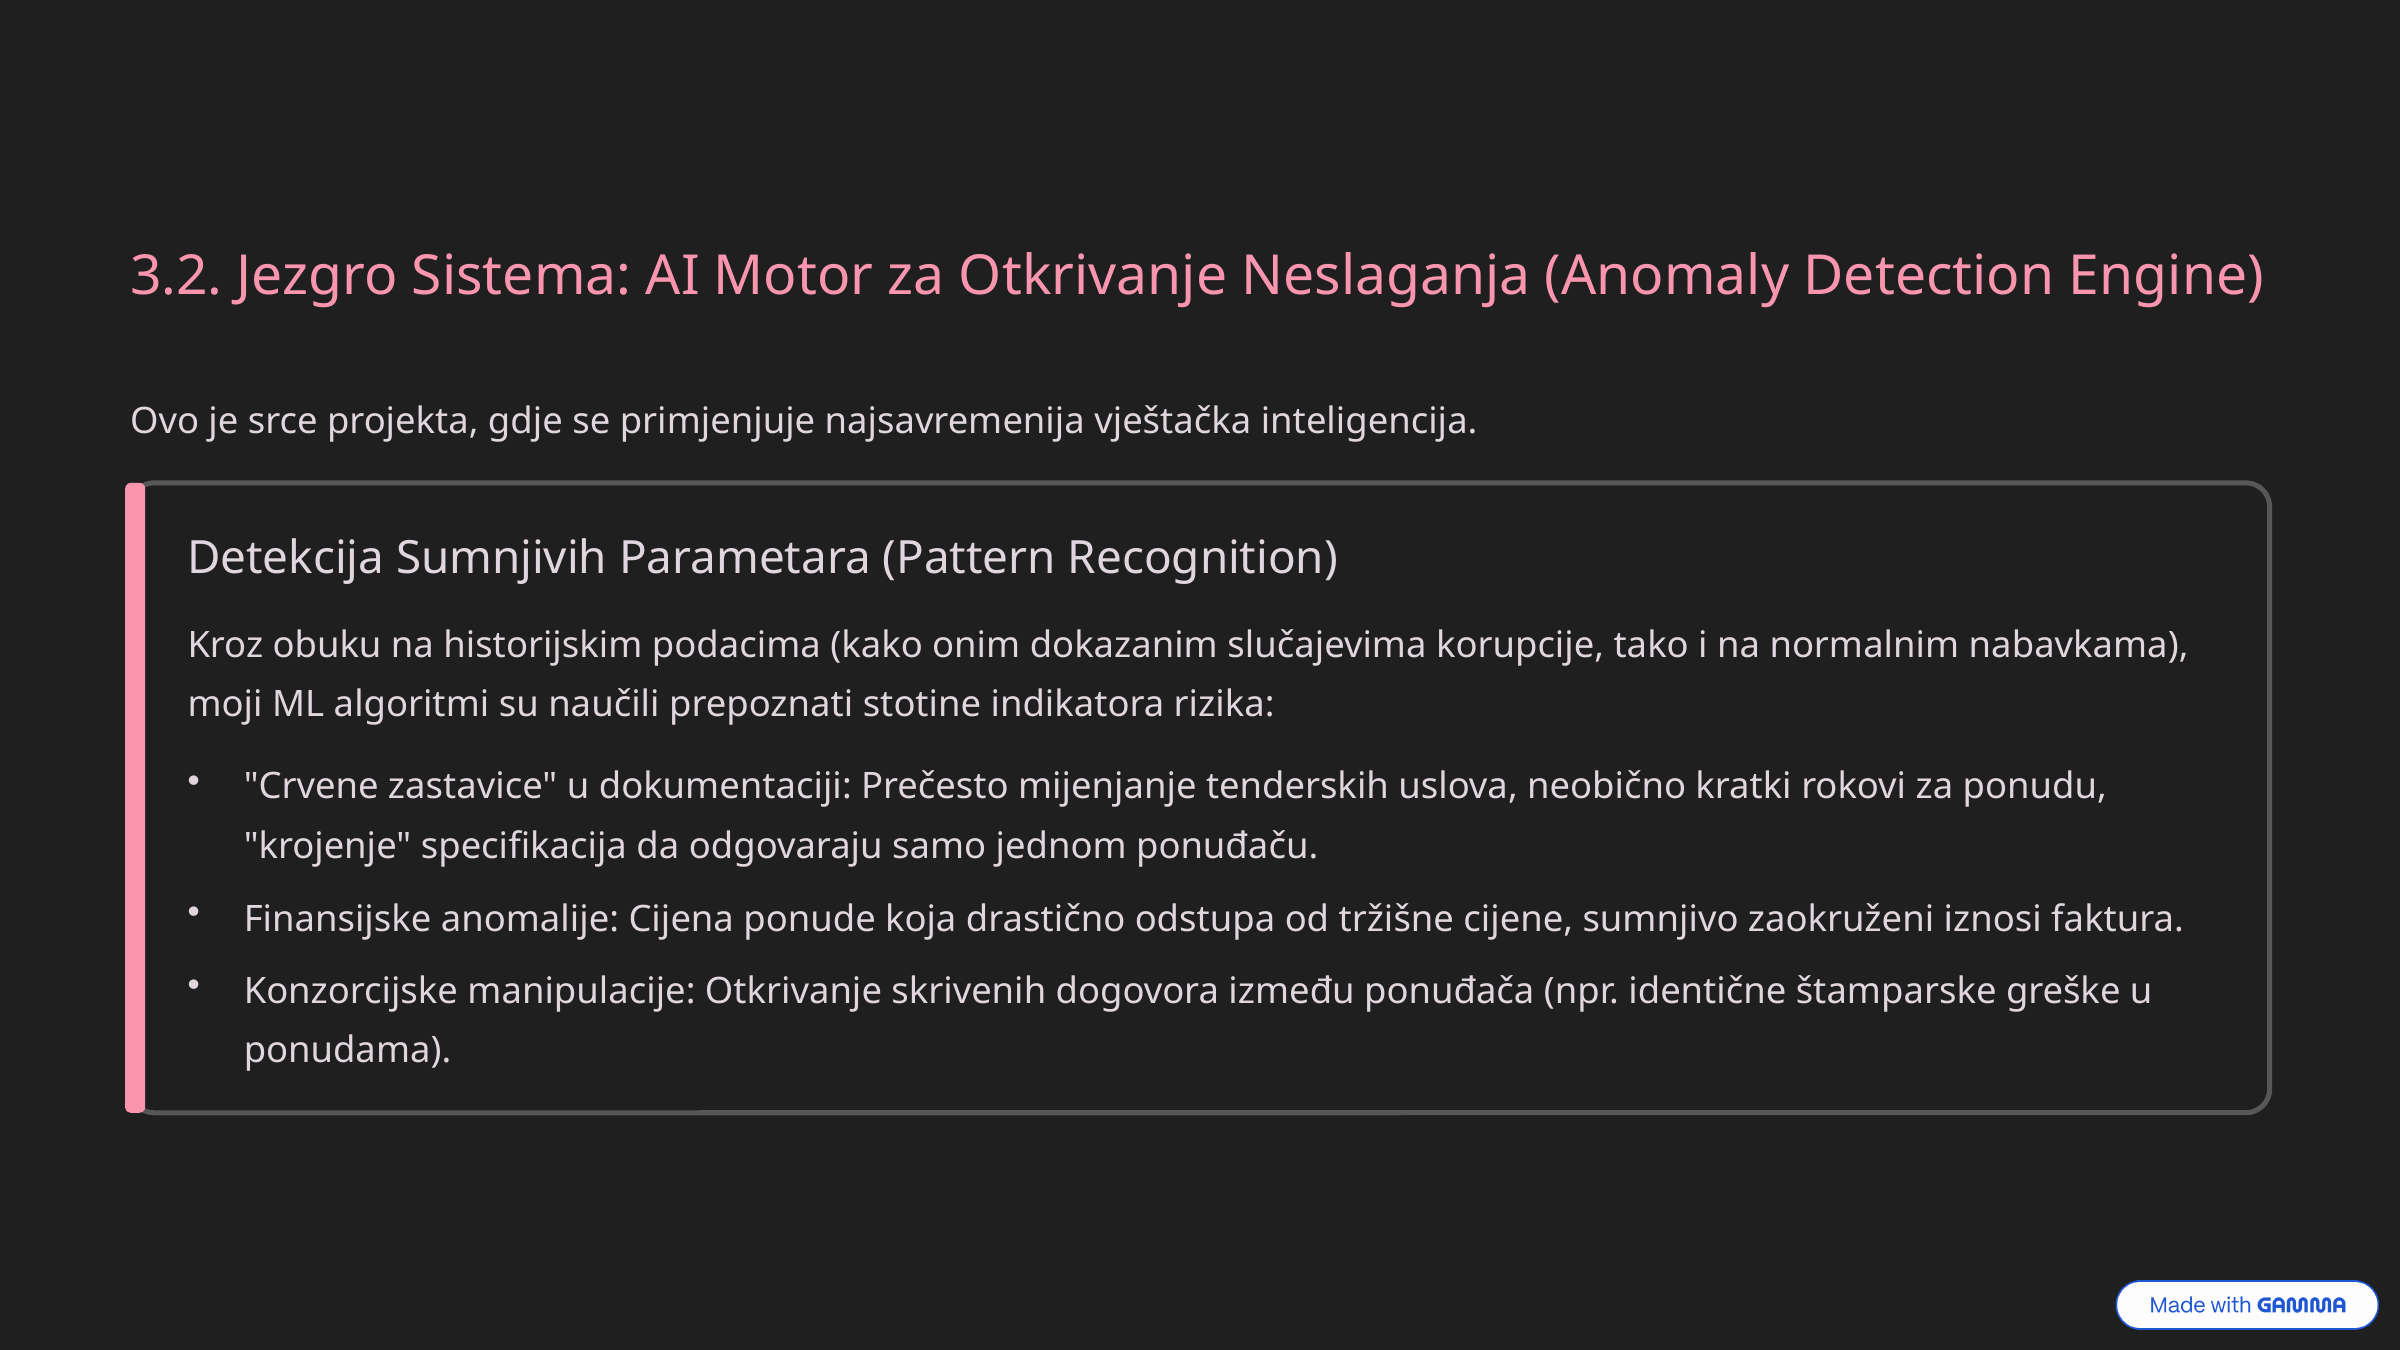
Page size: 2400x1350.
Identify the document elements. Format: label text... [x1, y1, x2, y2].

text_box Konzorcijske manipulacije: Otkrivanje skrivenih dogovora između ponuđača (npr. identične štamparske greške u ponudama). [187, 951, 2228, 1071]
text_box 3.2. Jezgro Sistema: AI Motor za Otkrivanje Neslaganja (Anomaly Detection Engine) [130, 237, 1964, 307]
text_box Finansijske anomalije: Cijena ponude koja drastično odstupa od tržišne cijene, sumnjivo zaokruženi iznosi faktura. [187, 878, 2228, 939]
text_box Kroz obuku na historijskim podacima (kako onim dokazanim slučajevima korupcije, tako i na normalnim nabavkama), moji ML algoritmi su naučili prepoznati stotine indikatora rizika: [187, 605, 2228, 725]
text_box [144, 482, 2270, 1113]
text_box Ovo je srce projekta, gdje se primjenjuje najsavremenija vještačka inteligencija. [130, 381, 2270, 441]
text_box Detekcija Sumnjivih Parametara (Pattern Recognition) [187, 524, 1187, 583]
text_box "Crvene zastavice" u dokumentaciji: Prečesto mijenjanje tenderskih uslova, neobično kratki rokovi za ponudu, "krojenje" specifikacija da odgovaraju samo jednom ponuđaču. [187, 746, 2228, 866]
text_box [125, 482, 146, 1113]
picture [2106, 1271, 2389, 1339]
